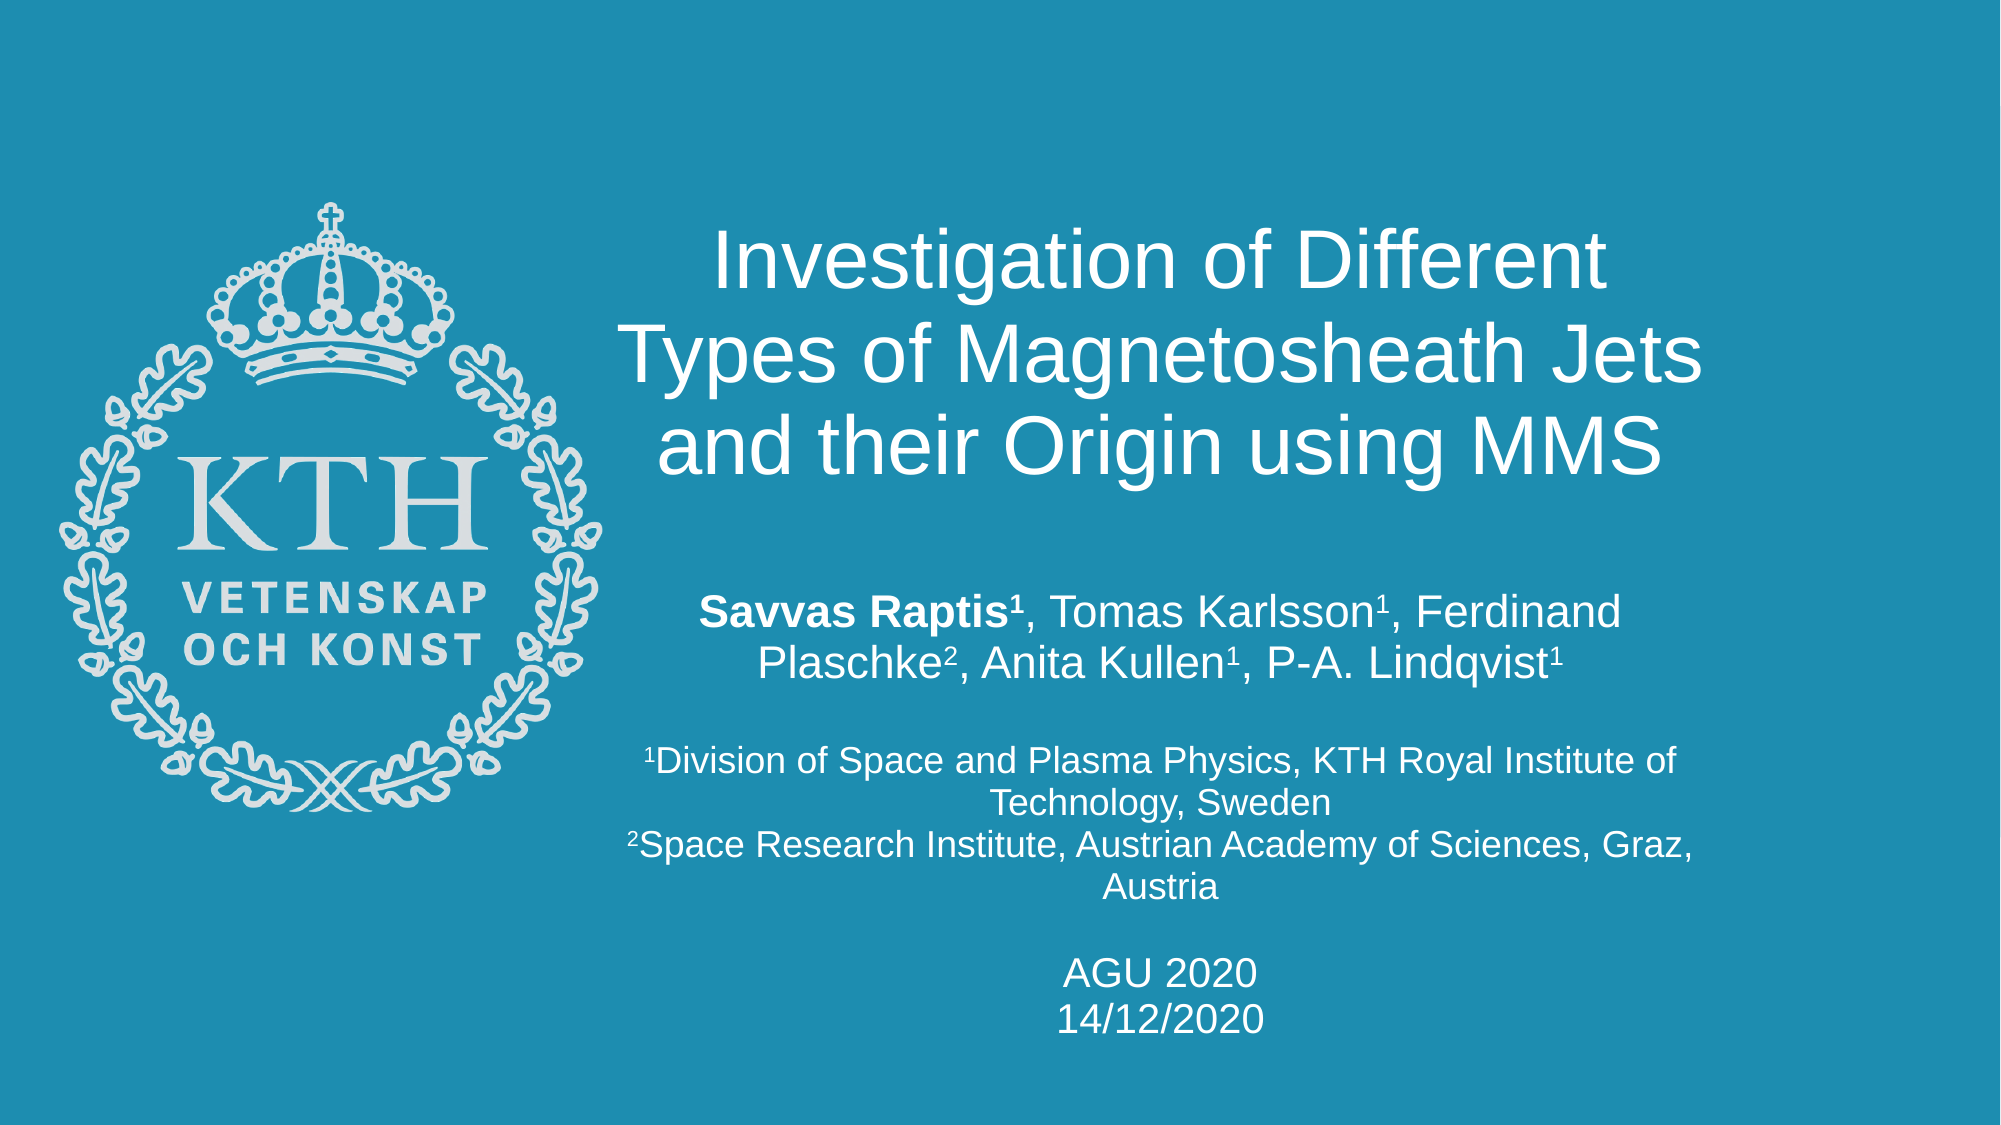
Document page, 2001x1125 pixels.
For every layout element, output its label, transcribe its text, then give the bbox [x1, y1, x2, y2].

picture [59, 202, 605, 817]
title Investigation of Different Types of Magnetosheath Jets and their Origin using MMS Savvas Raptis1, Tomas Karlsson1, Ferdinand Plaschke2, Anita Kullen1, P-A. Lindqvist1 1Division of Space and Plasma Physics, KTH Royal Institute of Technology, Sweden 2Space Research Institute, Austrian Academy of Sciences, Graz, Austria AGU 2020 14/12/2020 [604, 141, 1717, 1115]
